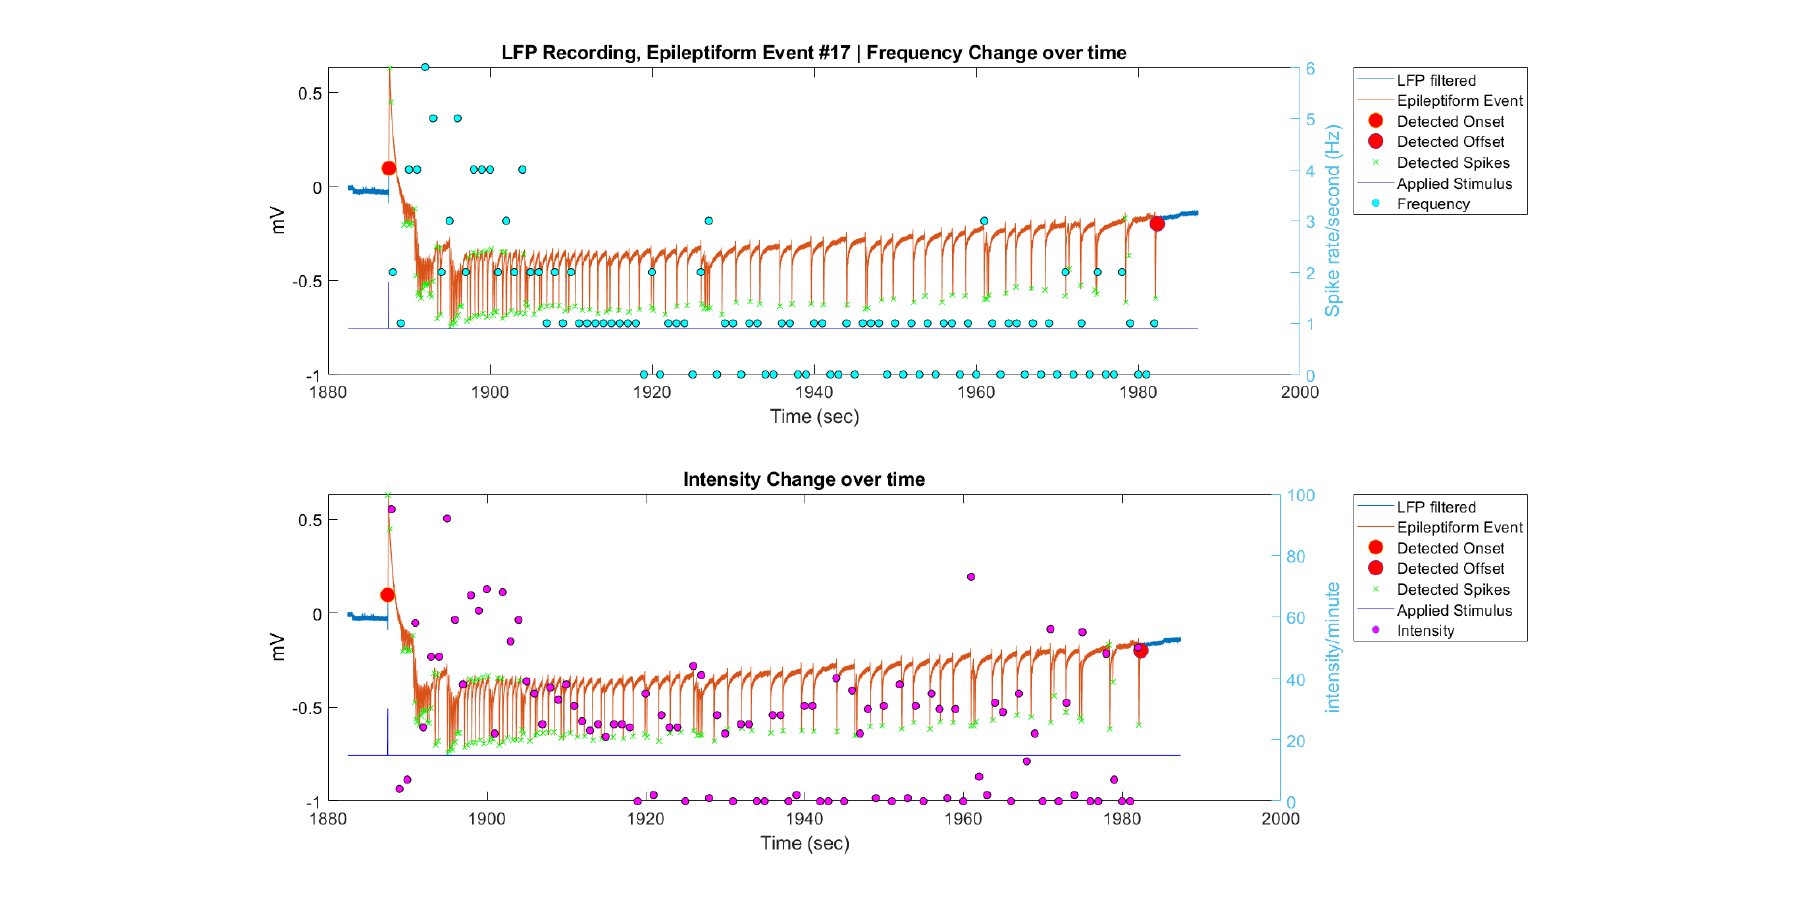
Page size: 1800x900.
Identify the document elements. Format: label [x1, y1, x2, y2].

picture [126, 0, 1674, 900]
